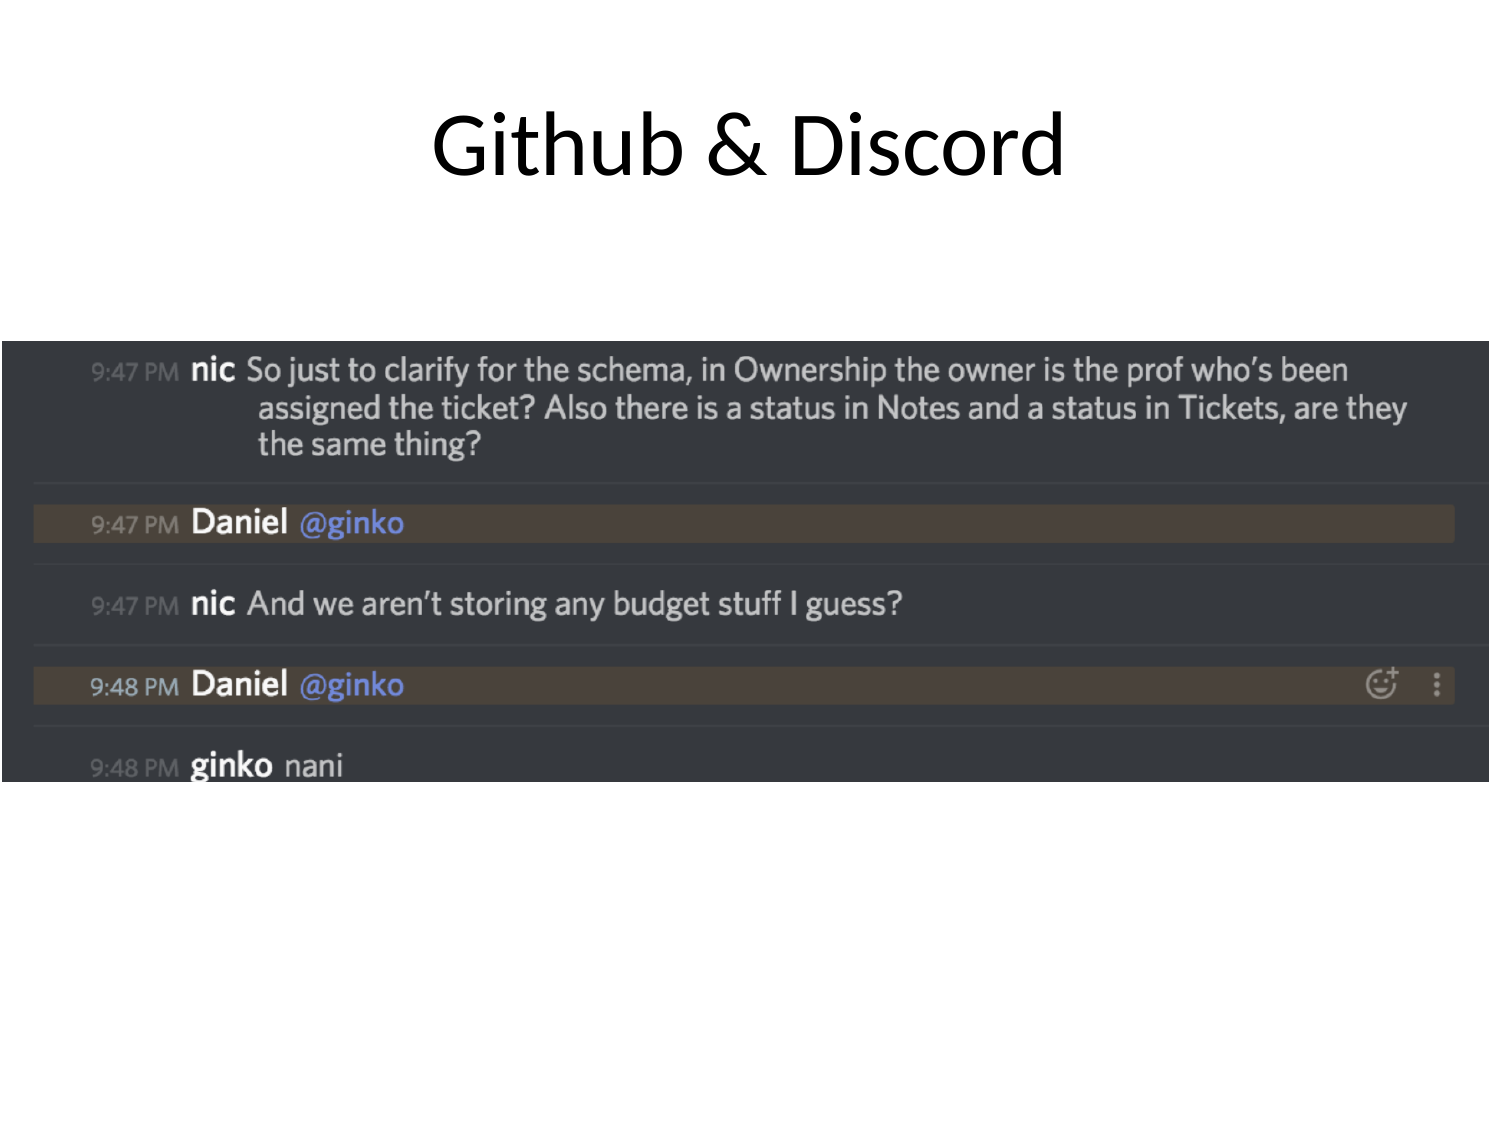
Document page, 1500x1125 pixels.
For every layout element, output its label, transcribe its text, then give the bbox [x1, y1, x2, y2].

picture [0, 341, 1500, 783]
title Github & Discord [75, 45, 1425, 233]
